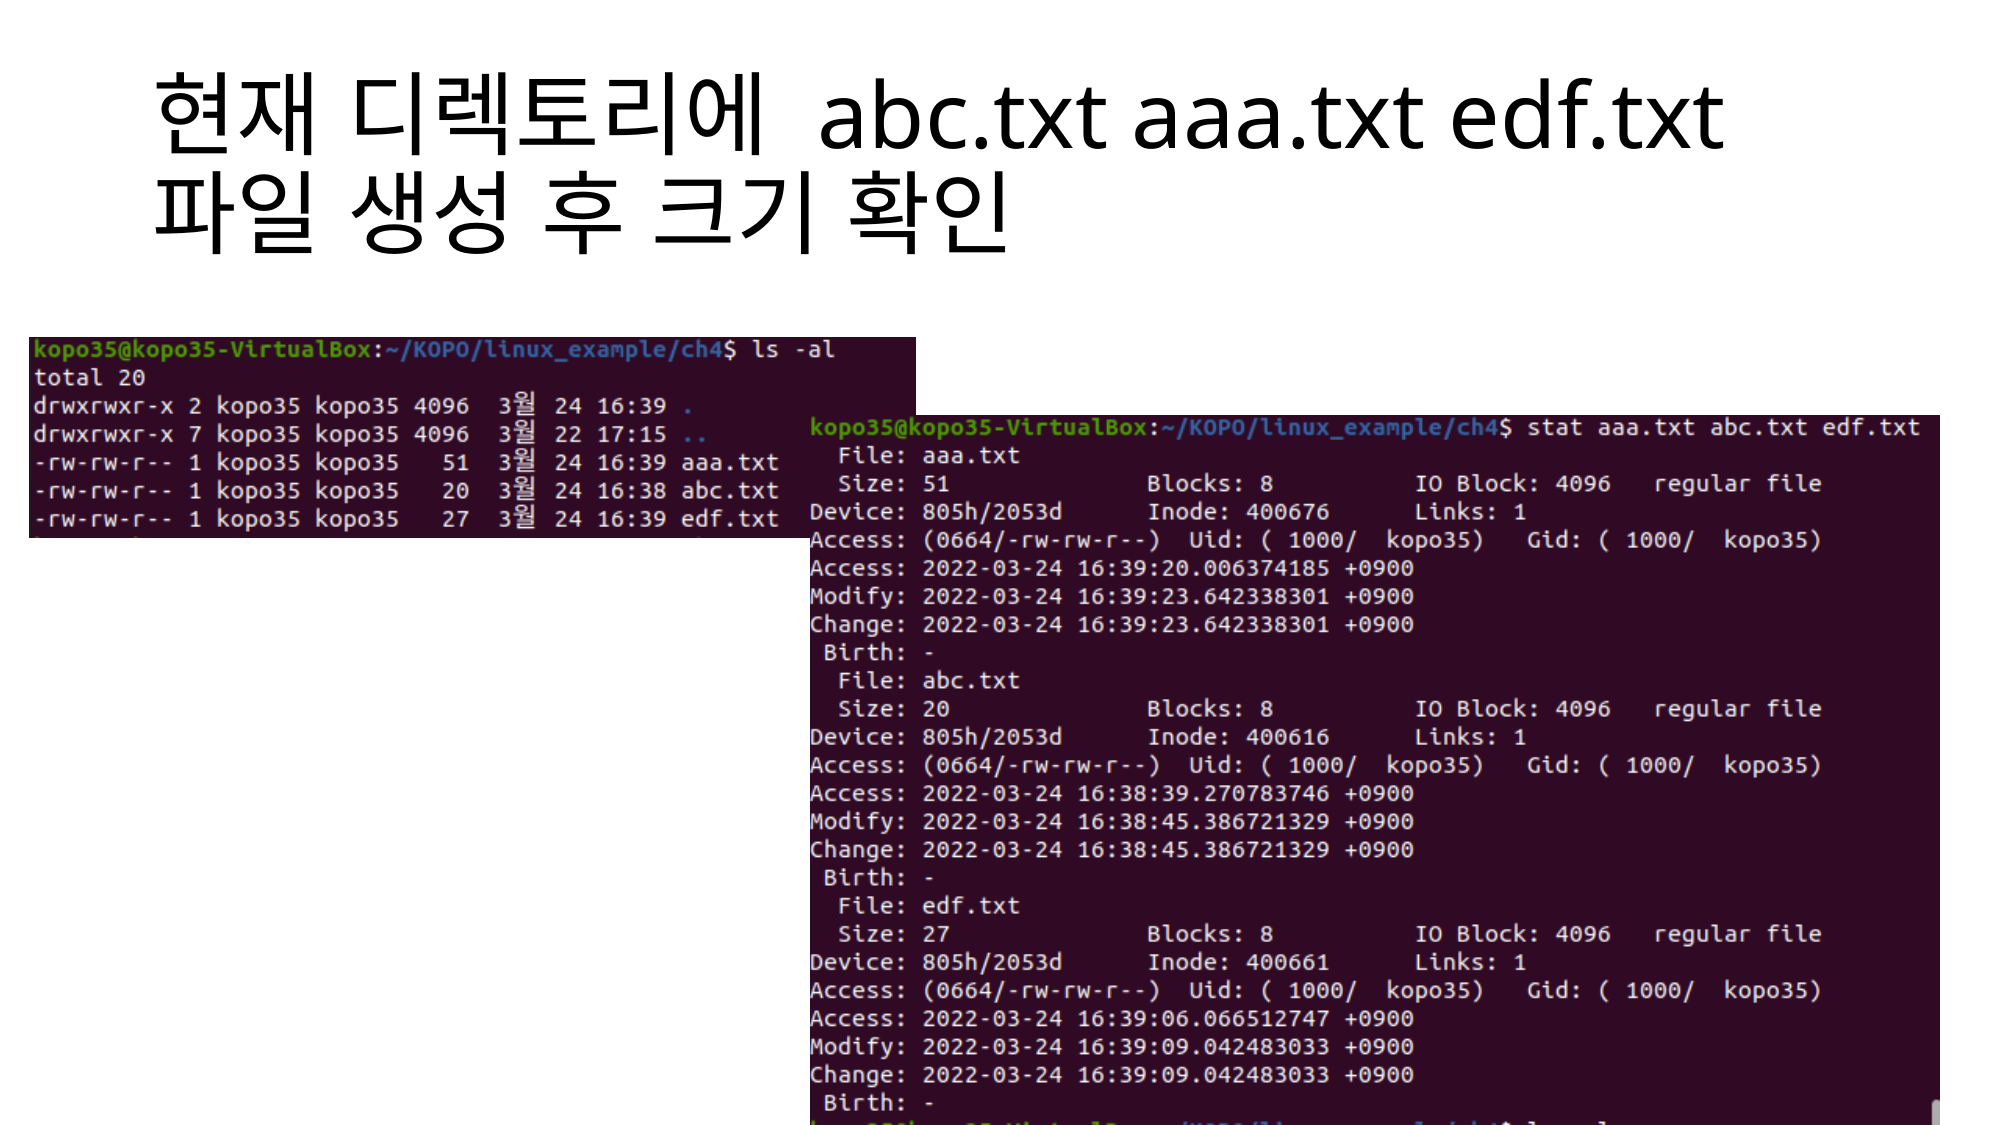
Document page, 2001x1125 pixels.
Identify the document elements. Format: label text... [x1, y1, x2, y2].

picture [810, 415, 1940, 1125]
title 현재 디렉토리에 abc.txt aaa.txt edf.txt파일 생성 후 크기 확인 [137, 59, 1863, 278]
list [29, 337, 916, 538]
